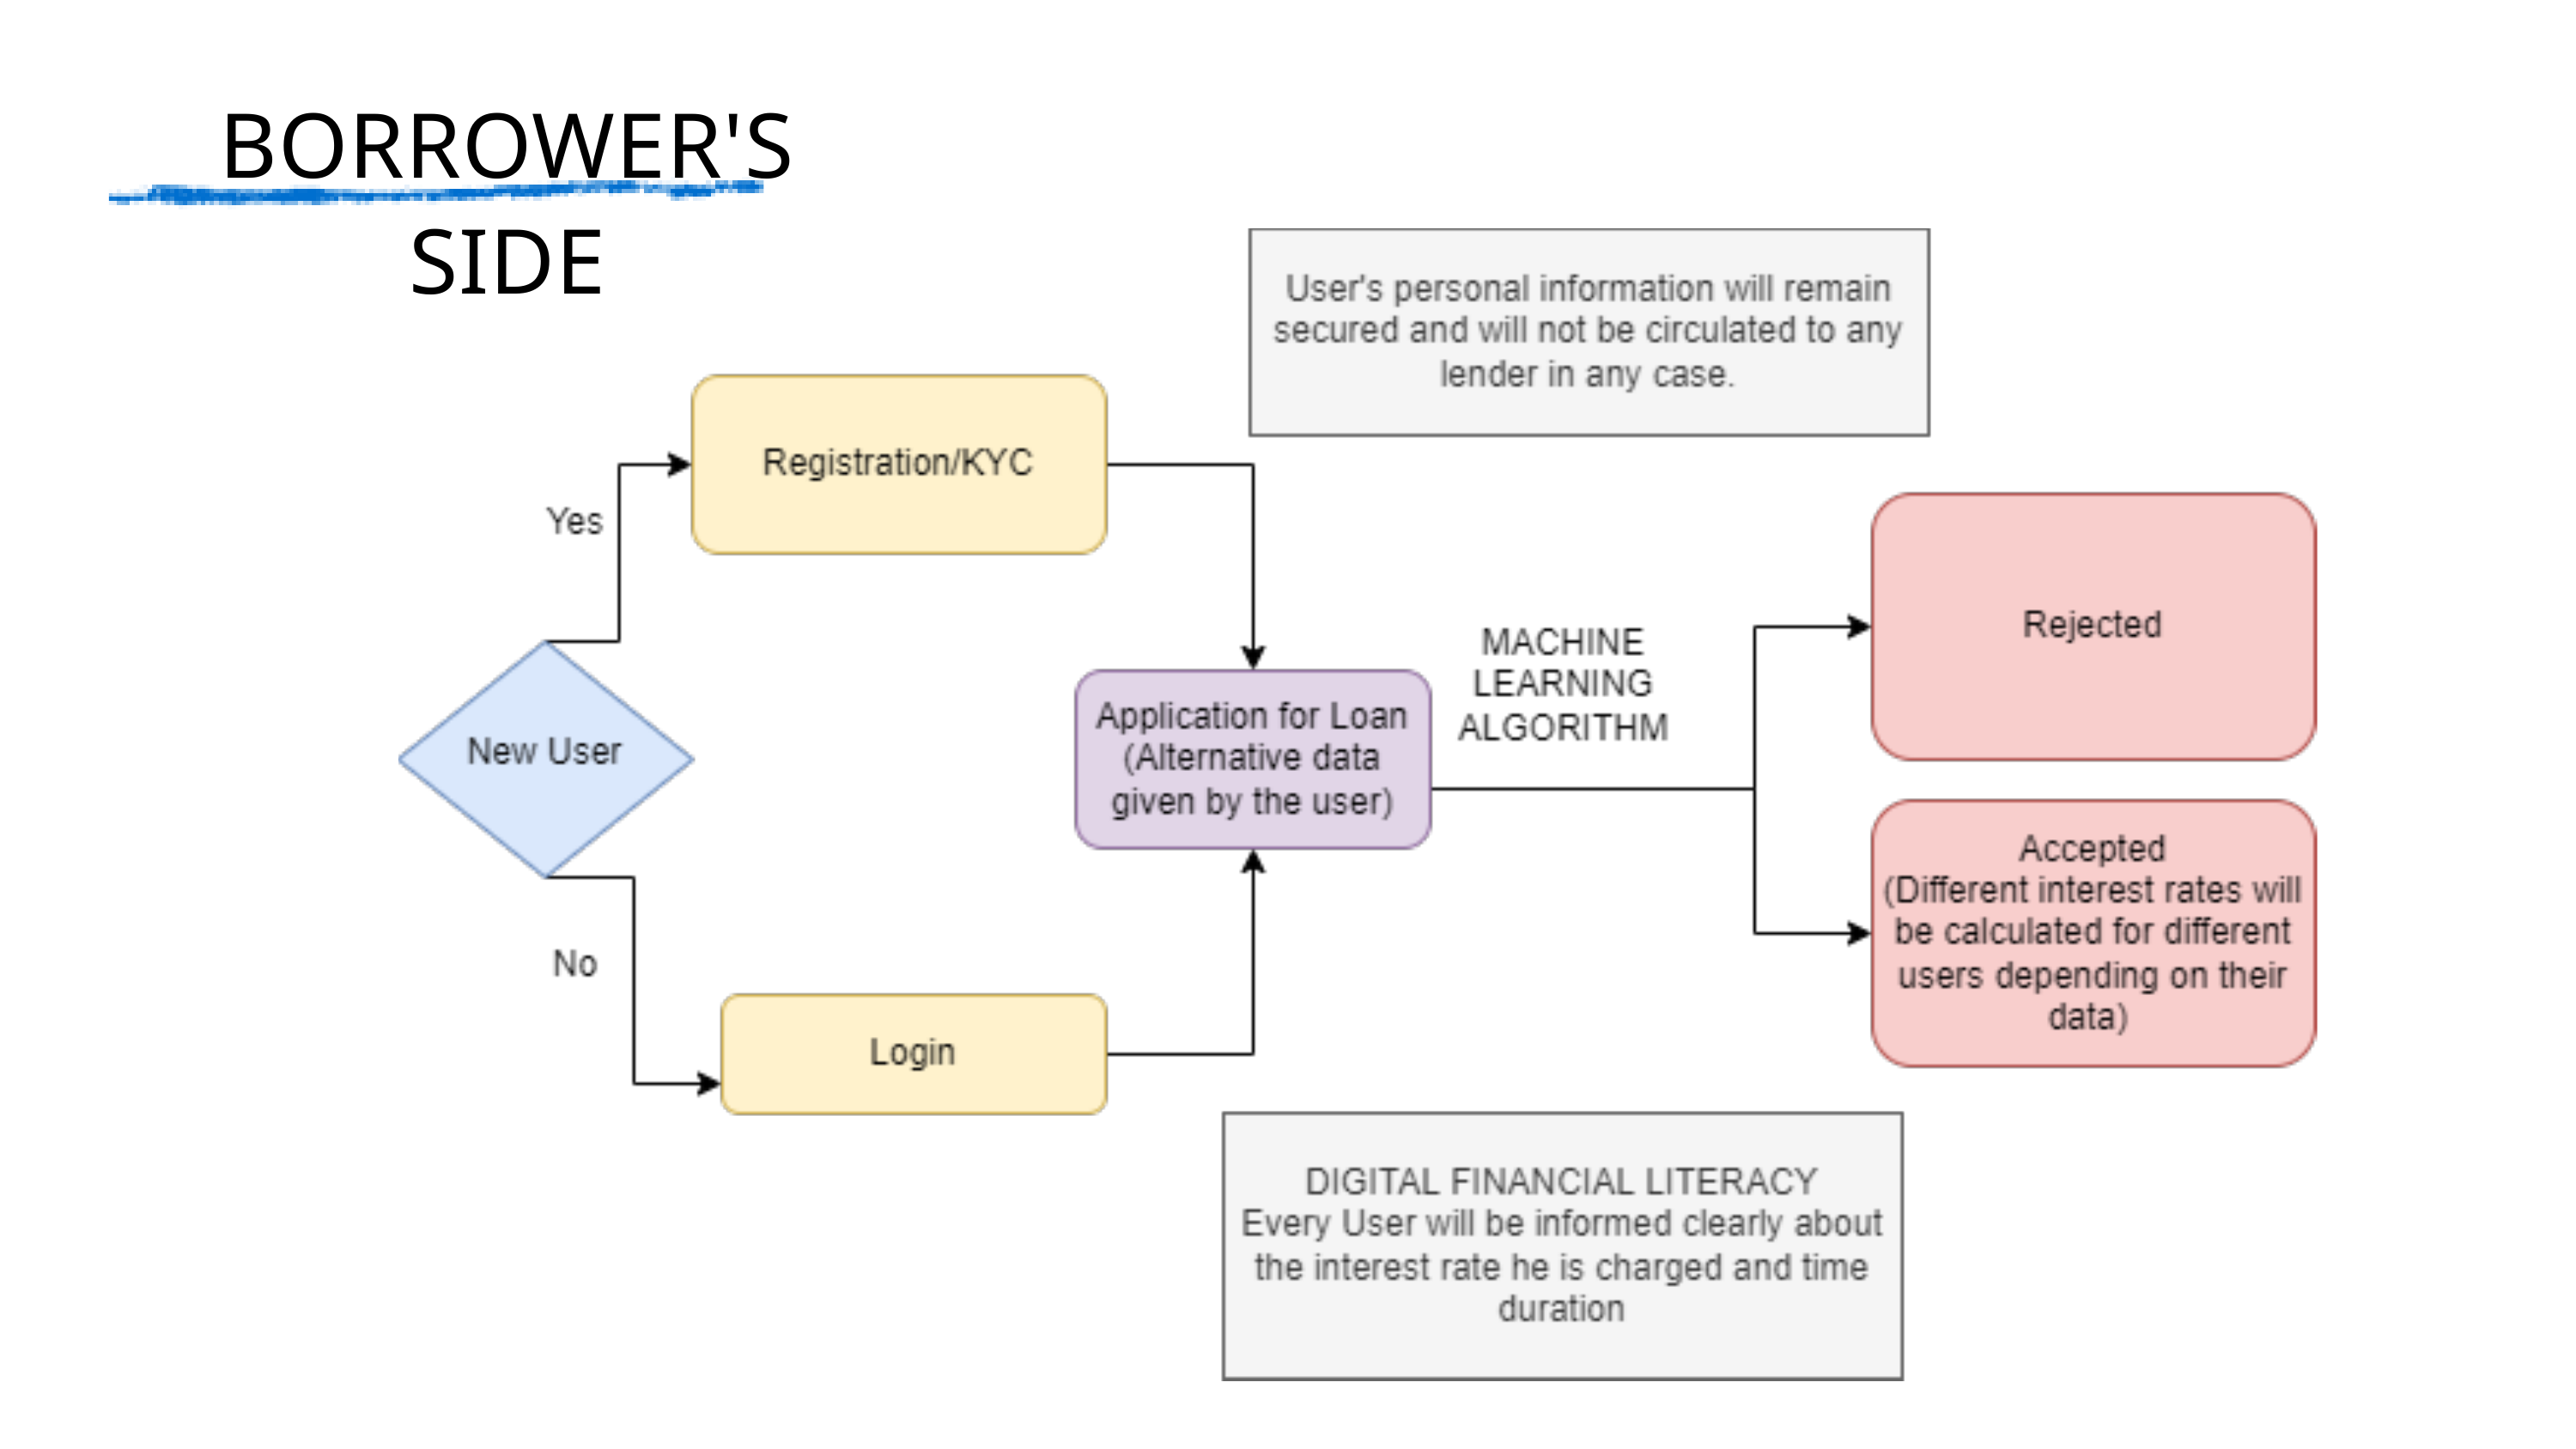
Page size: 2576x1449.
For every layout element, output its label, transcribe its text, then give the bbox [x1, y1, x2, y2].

text_box BORROWER'S SIDE [108, 79, 906, 312]
text_box [108, 144, 764, 246]
text_box [398, 228, 2318, 1381]
